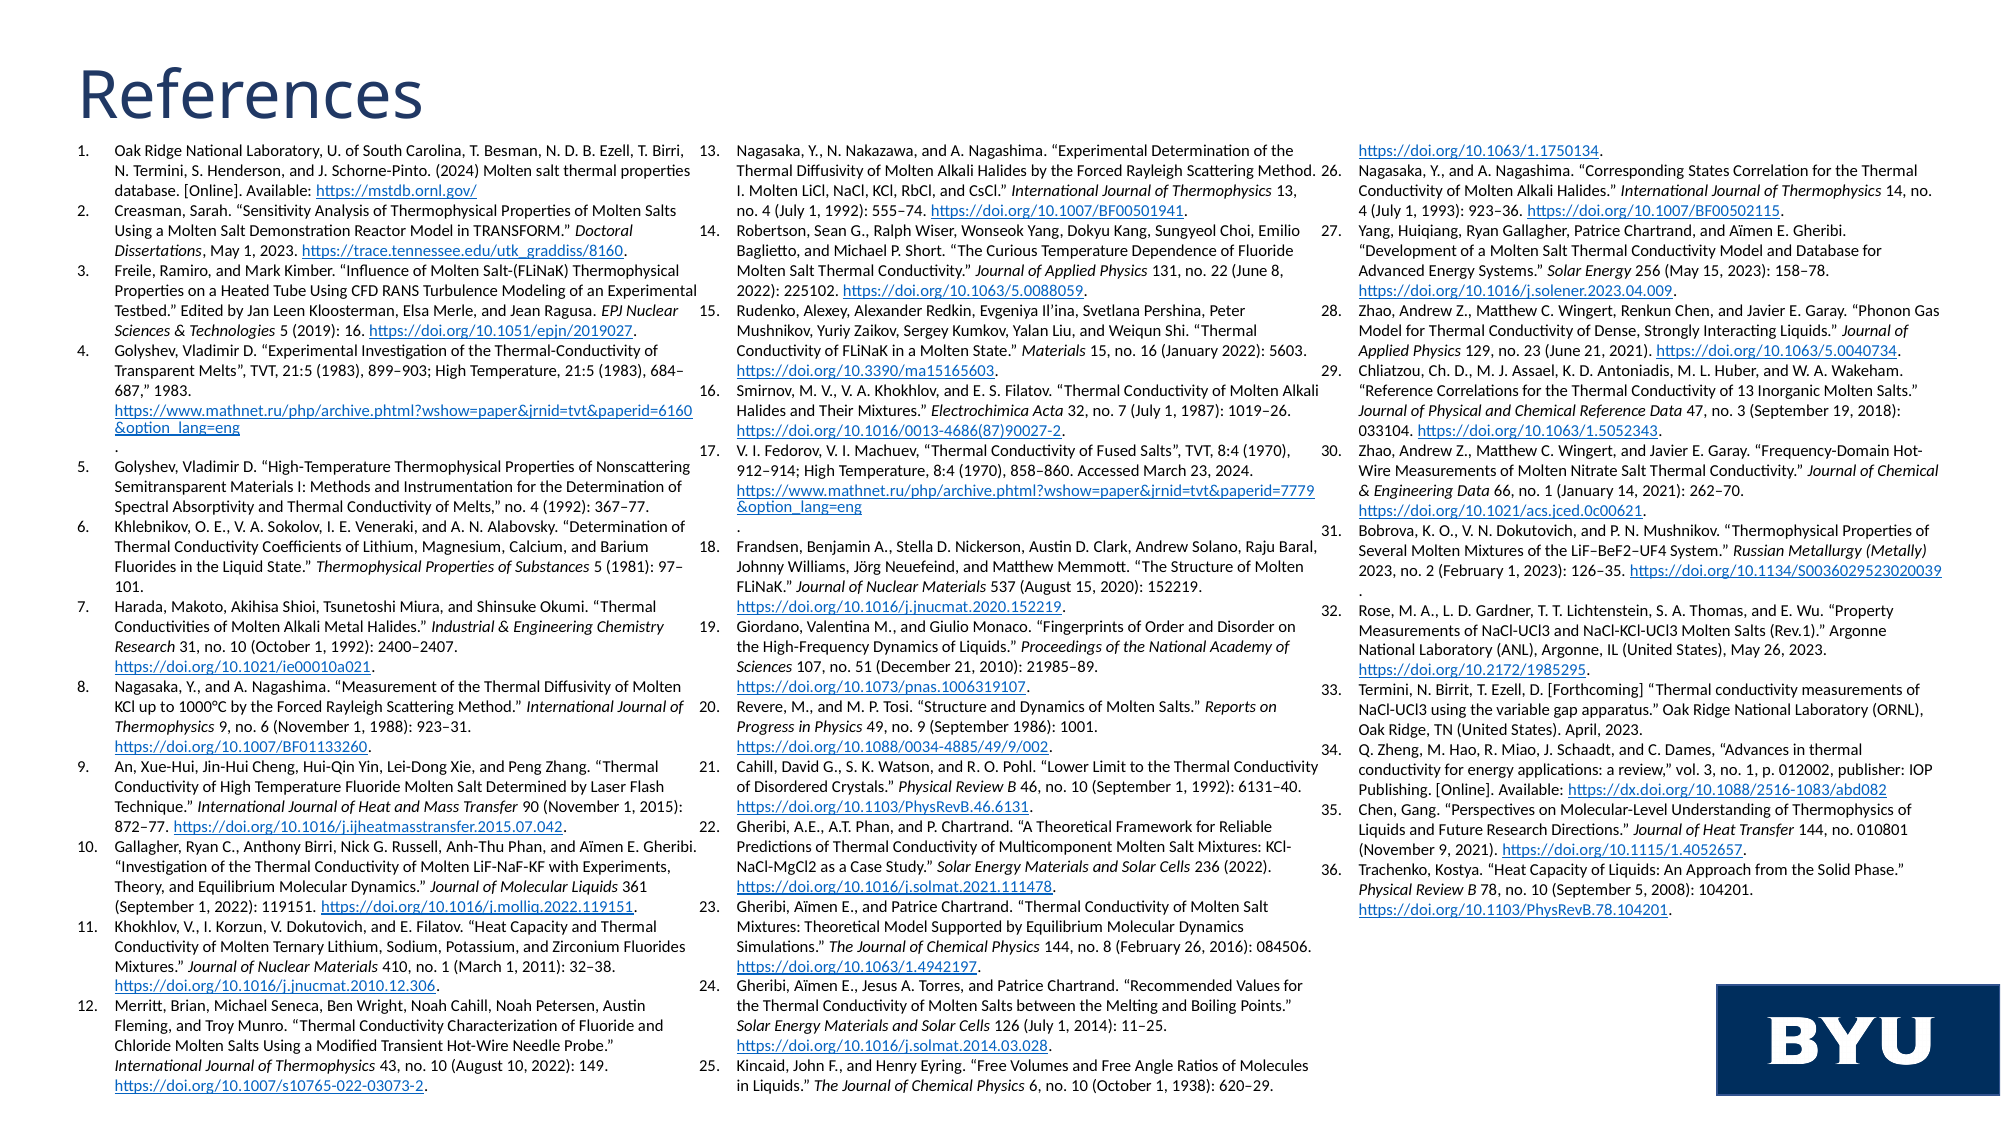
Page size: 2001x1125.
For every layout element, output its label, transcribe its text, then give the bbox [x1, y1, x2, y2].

text_box Oak Ridge National Laboratory, U. of South Carolina, T. Besman, N. D. B. Ezell, T. Birri, N. Termini, S. Henderson, and J. Schorne-Pinto. (2024) Molten salt thermal properties database. [Online]. Available: https://mstdb.ornl.gov/ Creasman, Sarah. “Sensitivity Analysis of Thermophysical Properties of Molten Salts Using a Molten Salt Demonstration Reactor Model in TRANSFORM.” Doctoral Dissertations, May 1, 2023. https://trace.tennessee.edu/utk_graddiss/8160. Freile, Ramiro, and Mark Kimber. “Influence of Molten Salt-(FLiNaK) Thermophysical Properties on a Heated Tube Using CFD RANS Turbulence Modeling of an Experimental Testbed.” Edited by Jan Leen Kloosterman, Elsa Merle, and Jean Ragusa. EPJ Nuclear Sciences & Technologies 5 (2019): 16. https://doi.org/10.1051/epjn/2019027. Golyshev, Vladimir D. “Experimental Investigation of the Thermal-Conductivity of Transparent Melts”, TVT, 21:5 (1983), 899–903; High Temperature, 21:5 (1983), 684–687,” 1983. https://www.mathnet.ru/php/archive.phtml?wshow=paper&jrnid=tvt&paperid=6160&option_lang=eng. Golyshev, Vladimir D. “High-Temperature Thermophysical Properties of Nonscattering Semitransparent Materials I: Methods and Instrumentation for the Determination of Spectral Absorptivity and Thermal Conductivity of Melts,” no. 4 (1992): 367–77. Khlebnikov, O. E., V. A. Sokolov, I. E. Veneraki, and A. N. Alabovsky. “Determination of Thermal Conductivity Coefficients of Lithium, Magnesium, Calcium, and Barium Fluorides in the Liquid State.” Thermophysical Properties of Substances 5 (1981): 97–101. Harada, Makoto, Akihisa Shioi, Tsunetoshi Miura, and Shinsuke Okumi. “Thermal Conductivities of Molten Alkali Metal Halides.” Industrial & Engineering Chemistry Research 31, no. 10 (October 1, 1992): 2400–2407. https://doi.org/10.1021/ie00010a021. Nagasaka, Y., and A. Nagashima. “Measurement of the Thermal Diffusivity of Molten KCl up to 1000°C by the Forced Rayleigh Scattering Method.” International Journal of Thermophysics 9, no. 6 (November 1, 1988): 923–31. https://doi.org/10.1007/BF01133260. An, Xue-Hui, Jin-Hui Cheng, Hui-Qin Yin, Lei-Dong Xie, and Peng Zhang. “Thermal Conductivity of High Temperature Fluoride Molten Salt Determined by Laser Flash Technique.” International Journal of Heat and Mass Transfer 90 (November 1, 2015): 872–77. https://doi.org/10.1016/j.ijheatmasstransfer.2015.07.042. Gallagher, Ryan C., Anthony Birri, Nick G. Russell, Anh-Thu Phan, and Aïmen E. Gheribi. “Investigation of the Thermal Conductivity of Molten LiF-NaF-KF with Experiments, Theory, and Equilibrium Molecular Dynamics.” Journal of Molecular Liquids 361 (September 1, 2022): 119151. https://doi.org/10.1016/j.molliq.2022.119151. Khokhlov, V., I. Korzun, V. Dokutovich, and E. Filatov. “Heat Capacity and Thermal Conductivity of Molten Ternary Lithium, Sodium, Potassium, and Zirconium Fluorides Mixtures.” Journal of Nuclear Materials 410, no. 1 (March 1, 2011): 32–38. https://doi.org/10.1016/j.jnucmat.2010.12.306. Merritt, Brian, Michael Seneca, Ben Wright, Noah Cahill, Noah Petersen, Austin Fleming, and Troy Munro. “Thermal Conductivity Characterization of Fluoride and Chloride Molten Salts Using a Modified Transient Hot-Wire Needle Probe.” International Journal of Thermophysics 43, no. 10 (August 10, 2022): 149. https://doi.org/10.1007/s10765-022-03073-2. Nagasaka, Y., N. Nakazawa, and A. Nagashima. “Experimental Determination of the Thermal Diffusivity of Molten Alkali Halides by the Forced Rayleigh Scattering Method. I. Molten LiCl, NaCl, KCl, RbCl, and CsCl.” International Journal of Thermophysics 13, no. 4 (July 1, 1992): 555–74. https://doi.org/10.1007/BF00501941. Robertson, Sean G., Ralph Wiser, Wonseok Yang, Dokyu Kang, Sungyeol Choi, Emilio Baglietto, and Michael P. Short. “The Curious Temperature Dependence of Fluoride Molten Salt Thermal Conductivity.” Journal of Applied Physics 131, no. 22 (June 8, 2022): 225102. https://doi.org/10.1063/5.0088059. Rudenko, Alexey, Alexander Redkin, Evgeniya Il’ina, Svetlana Pershina, Peter Mushnikov, Yuriy Zaikov, Sergey Kumkov, Yalan Liu, and Weiqun Shi. “Thermal Conductivity of FLiNaK in a Molten State.” Materials 15, no. 16 (January 2022): 5603. https://doi.org/10.3390/ma15165603. Smirnov, M. V., V. A. Khokhlov, and E. S. Filatov. “Thermal Conductivity of Molten Alkali Halides and Their Mixtures.” Electrochimica Acta 32, no. 7 (July 1, 1987): 1019–26. https://doi.org/10.1016/0013-4686(87)90027-2. V. I. Fedorov, V. I. Machuev, “Thermal Conductivity of Fused Salts”, TVT, 8:4 (1970), 912–914; High Temperature, 8:4 (1970), 858–860. Accessed March 23, 2024. https://www.mathnet.ru/php/archive.phtml?wshow=paper&jrnid=tvt&paperid=7779&option_lang=eng. Frandsen, Benjamin A., Stella D. Nickerson, Austin D. Clark, Andrew Solano, Raju Baral, Johnny Williams, Jörg Neuefeind, and Matthew Memmott. “The Structure of Molten FLiNaK.” Journal of Nuclear Materials 537 (August 15, 2020): 152219. https://doi.org/10.1016/j.jnucmat.2020.152219. Giordano, Valentina M., and Giulio Monaco. “Fingerprints of Order and Disorder on the High-Frequency Dynamics of Liquids.” Proceedings of the National Academy of Sciences 107, no. 51 (December 21, 2010): 21985–89. https://doi.org/10.1073/pnas.1006319107. Revere, M., and M. P. Tosi. “Structure and Dynamics of Molten Salts.” Reports on Progress in Physics 49, no. 9 (September 1986): 1001. https://doi.org/10.1088/0034-4885/49/9/002. Cahill, David G., S. K. Watson, and R. O. Pohl. “Lower Limit to the Thermal Conductivity of Disordered Crystals.” Physical Review B 46, no. 10 (September 1, 1992): 6131–40. https://doi.org/10.1103/PhysRevB.46.6131. Gheribi, A.E., A.T. Phan, and P. Chartrand. “A Theoretical Framework for Reliable Predictions of Thermal Conductivity of Multicomponent Molten Salt Mixtures: KCl-NaCl-MgCl2 as a Case Study.” Solar Energy Materials and Solar Cells 236 (2022). https://doi.org/10.1016/j.solmat.2021.111478. Gheribi, Aïmen E., and Patrice Chartrand. “Thermal Conductivity of Molten Salt Mixtures: Theoretical Model Supported by Equilibrium Molecular Dynamics Simulations.” The Journal of Chemical Physics 144, no. 8 (February 26, 2016): 084506. https://doi.org/10.1063/1.4942197. Gheribi, Aïmen E., Jesus A. Torres, and Patrice Chartrand. “Recommended Values for the Thermal Conductivity of Molten Salts between the Melting and Boiling Points.” Solar Energy Materials and Solar Cells 126 (July 1, 2014): 11–25. https://doi.org/10.1016/j.solmat.2014.03.028. Kincaid, John F., and Henry Eyring. “Free Volumes and Free Angle Ratios of Molecules in Liquids.” The Journal of Chemical Physics 6, no. 10 (October 1, 1938): 620–29. https://doi.org/10.1063/1.1750134. Nagasaka, Y., and A. Nagashima. “Corresponding States Correlation for the Thermal Conductivity of Molten Alkali Halides.” International Journal of Thermophysics 14, no. 4 (July 1, 1993): 923–36. https://doi.org/10.1007/BF00502115. Yang, Huiqiang, Ryan Gallagher, Patrice Chartrand, and Aïmen E. Gheribi. “Development of a Molten Salt Thermal Conductivity Model and Database for Advanced Energy Systems.” Solar Energy 256 (May 15, 2023): 158–78. https://doi.org/10.1016/j.solener.2023.04.009. Zhao, Andrew Z., Matthew C. Wingert, Renkun Chen, and Javier E. Garay. “Phonon Gas Model for Thermal Conductivity of Dense, Strongly Interacting Liquids.” Journal of Applied Physics 129, no. 23 (June 21, 2021). https://doi.org/10.1063/5.0040734. Chliatzou, Ch. D., M. J. Assael, K. D. Antoniadis, M. L. Huber, and W. A. Wakeham. “Reference Correlations for the Thermal Conductivity of 13 Inorganic Molten Salts.” Journal of Physical and Chemical Reference Data 47, no. 3 (September 19, 2018): 033104. https://doi.org/10.1063/1.5052343. Zhao, Andrew Z., Matthew C. Wingert, and Javier E. Garay. “Frequency-Domain Hot-Wire Measurements of Molten Nitrate Salt Thermal Conductivity.” Journal of Chemical & Engineering Data 66, no. 1 (January 14, 2021): 262–70. https://doi.org/10.1021/acs.jced.0c00621. Bobrova, K. O., V. N. Dokutovich, and P. N. Mushnikov. “Thermophysical Properties of Several Molten Mixtures of the LiF–BeF2–UF4 System.” Russian Metallurgy (Metally) 2023, no. 2 (February 1, 2023): 126–35. https://doi.org/10.1134/S0036029523020039. Rose, M. A., L. D. Gardner, T. T. Lichtenstein, S. A. Thomas, and E. Wu. “Property Measurements of NaCl-UCl3 and NaCl-KCl-UCl3 Molten Salts (Rev.1).” Argonne National Laboratory (ANL), Argonne, IL (United States), May 26, 2023. https://doi.org/10.2172/1985295. Termini, N. Birrit, T. Ezell, D. [Forthcoming] “Thermal conductivity measurements of NaCl-UCl3 using the variable gap apparatus.” Oak Ridge National Laboratory (ORNL), Oak Ridge, TN (United States). April, 2023. Q. Zheng, M. Hao, R. Miao, J. Schaadt, and C. Dames, “Advances in thermal conductivity for energy applications: a review,” vol. 3, no. 1, p. 012002, publisher: IOP Publishing. [Online]. Available: https://dx.doi.org/10.1088/2516-1083/abd082 Chen, Gang. “Perspectives on Molecular-Level Understanding of Thermophysics of Liquids and Future Research Directions.” Journal of Heat Transfer 144, no. 010801 (November 9, 2021). https://doi.org/10.1115/1.4052657. Trachenko, Kostya. “Heat Capacity of Liquids: An Approach from the Solid Phase.” Physical Review B 78, no. 10 (September 5, 2008): 104201. https://doi.org/10.1103/PhysRevB.78.104201. [62, 132, 1958, 1122]
text_box References [62, 0, 1938, 132]
